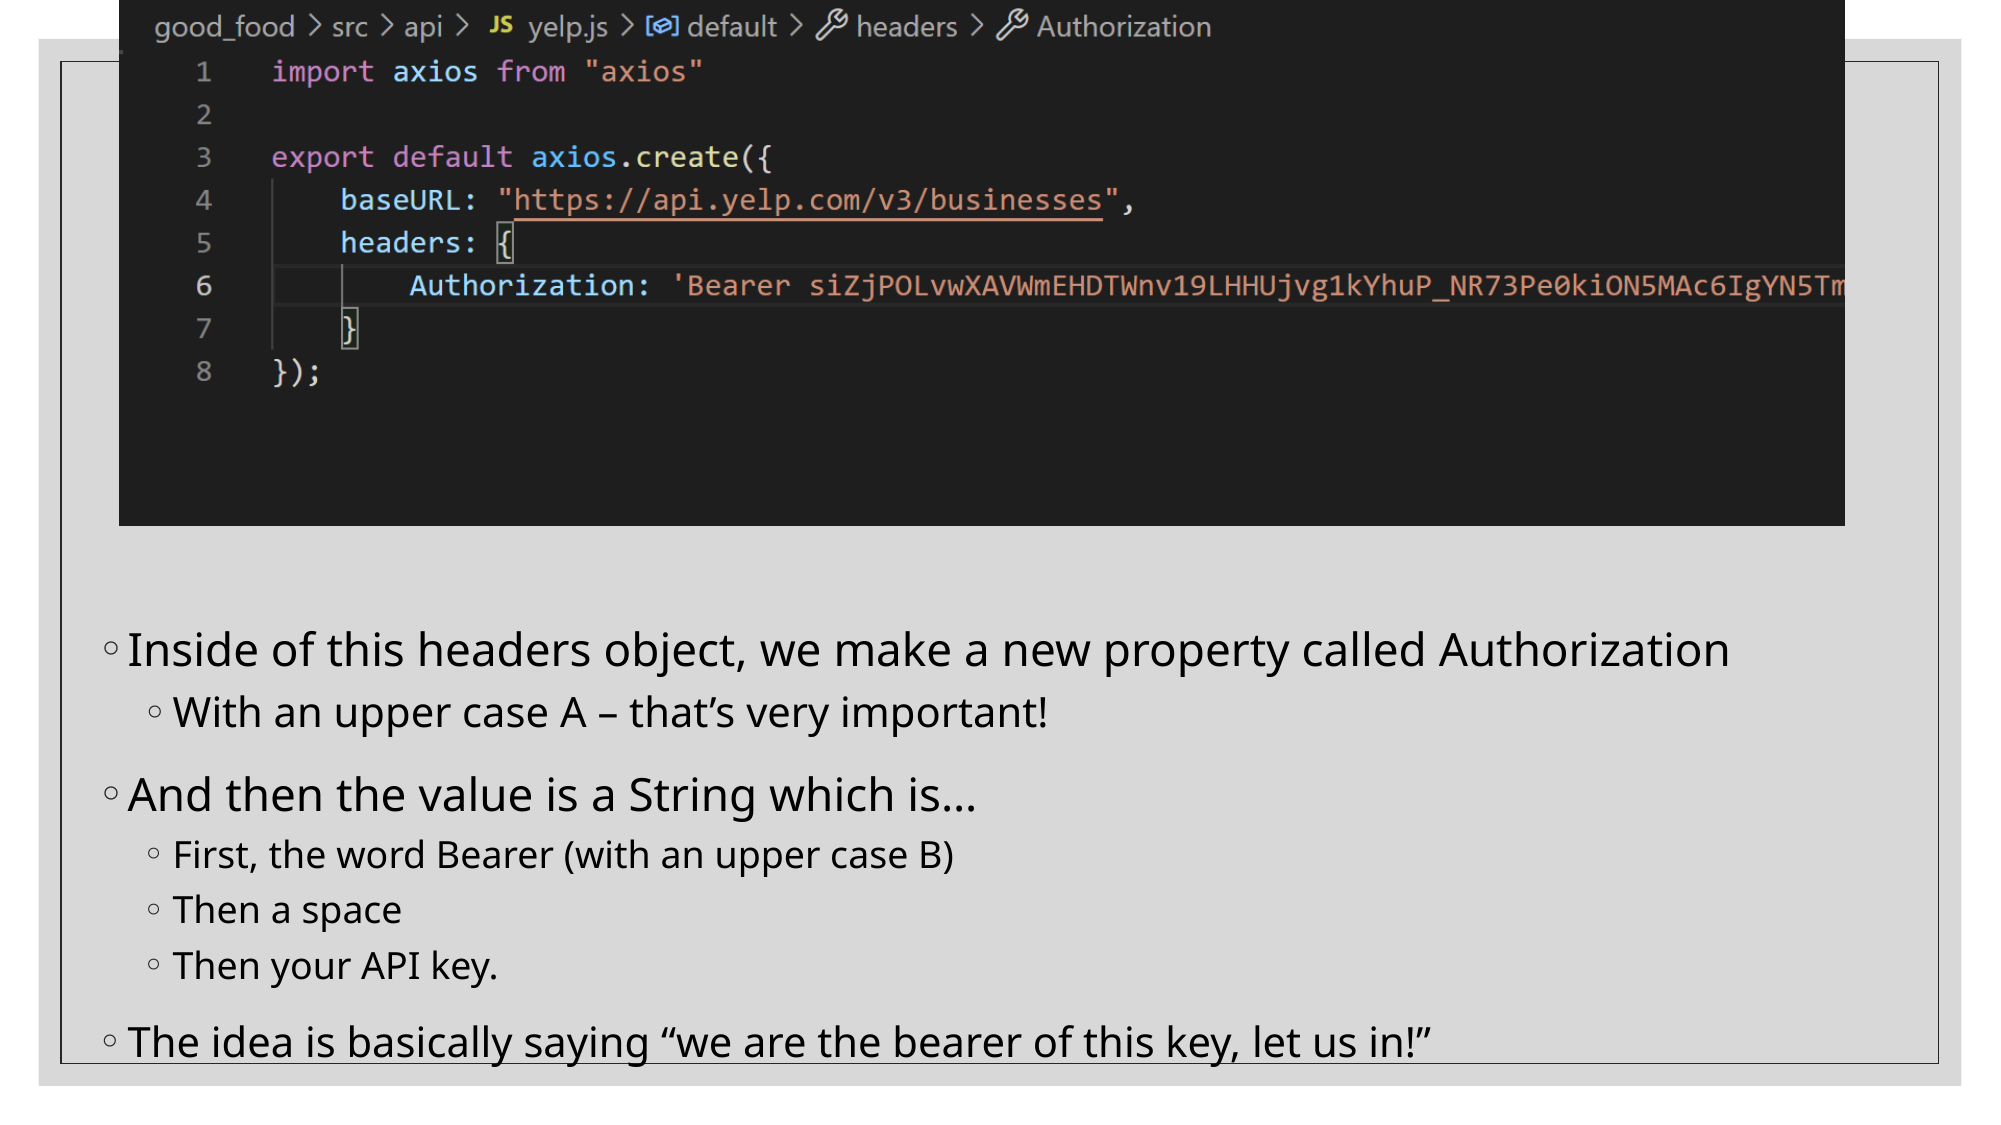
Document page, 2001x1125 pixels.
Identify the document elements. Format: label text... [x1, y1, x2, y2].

list Inside of this headers object, we make a new property called Authorization With an upper case A – that’s very important! And then the value is a String which is… First, the word Bearer (with an upper case B) Then a space Then your API key. The idea is basically saying “we are the bearer of this key, let us in!” [82, 602, 1789, 1125]
picture [119, 0, 1845, 526]
